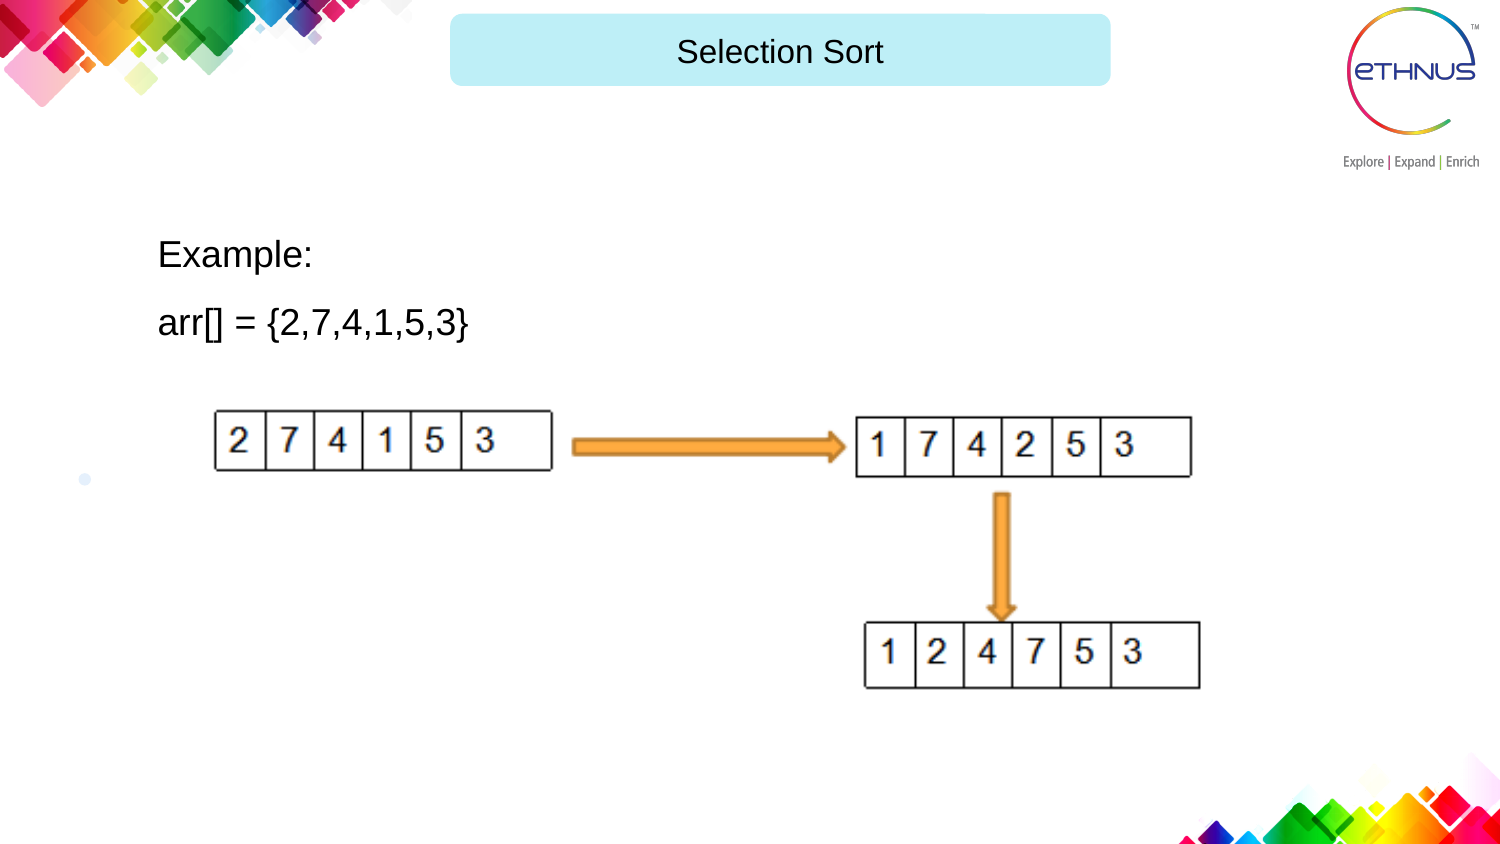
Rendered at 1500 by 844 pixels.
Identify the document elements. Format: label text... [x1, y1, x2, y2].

picture [1110, 752, 1500, 844]
text_box [78, 473, 92, 486]
text_box [91, 150, 1329, 285]
picture [0, 0, 412, 107]
text_box Selection Sort [450, 13, 1111, 86]
picture [197, 400, 1222, 717]
text_box Example: arr[] = {2,7,4,1,5,3} [123, 200, 541, 418]
picture [1344, 7, 1479, 170]
